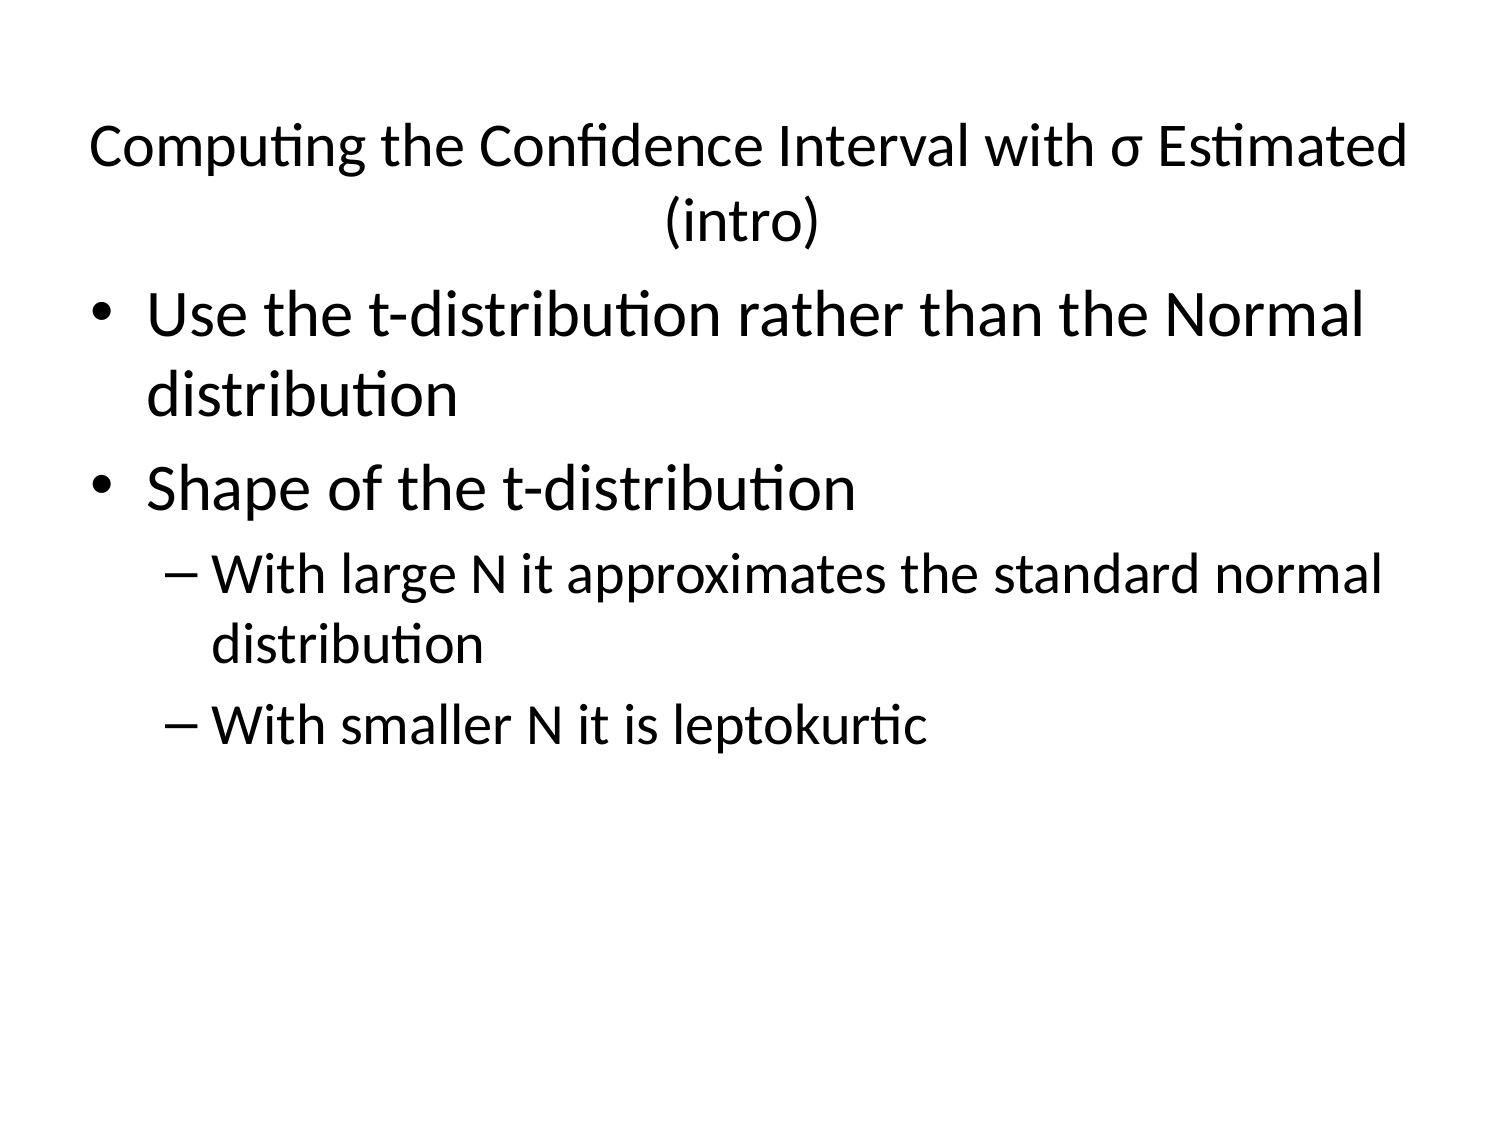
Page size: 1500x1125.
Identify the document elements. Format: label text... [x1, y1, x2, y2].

list Use the t-distribution rather than the Normal distribution Shape of the t-distribution With large N it approximates the standard normal distribution With smaller N it is leptokurtic [75, 262, 1425, 1005]
title Computing the Confidence Interval with σ Estimated (intro) [54, 95, 1446, 263]
